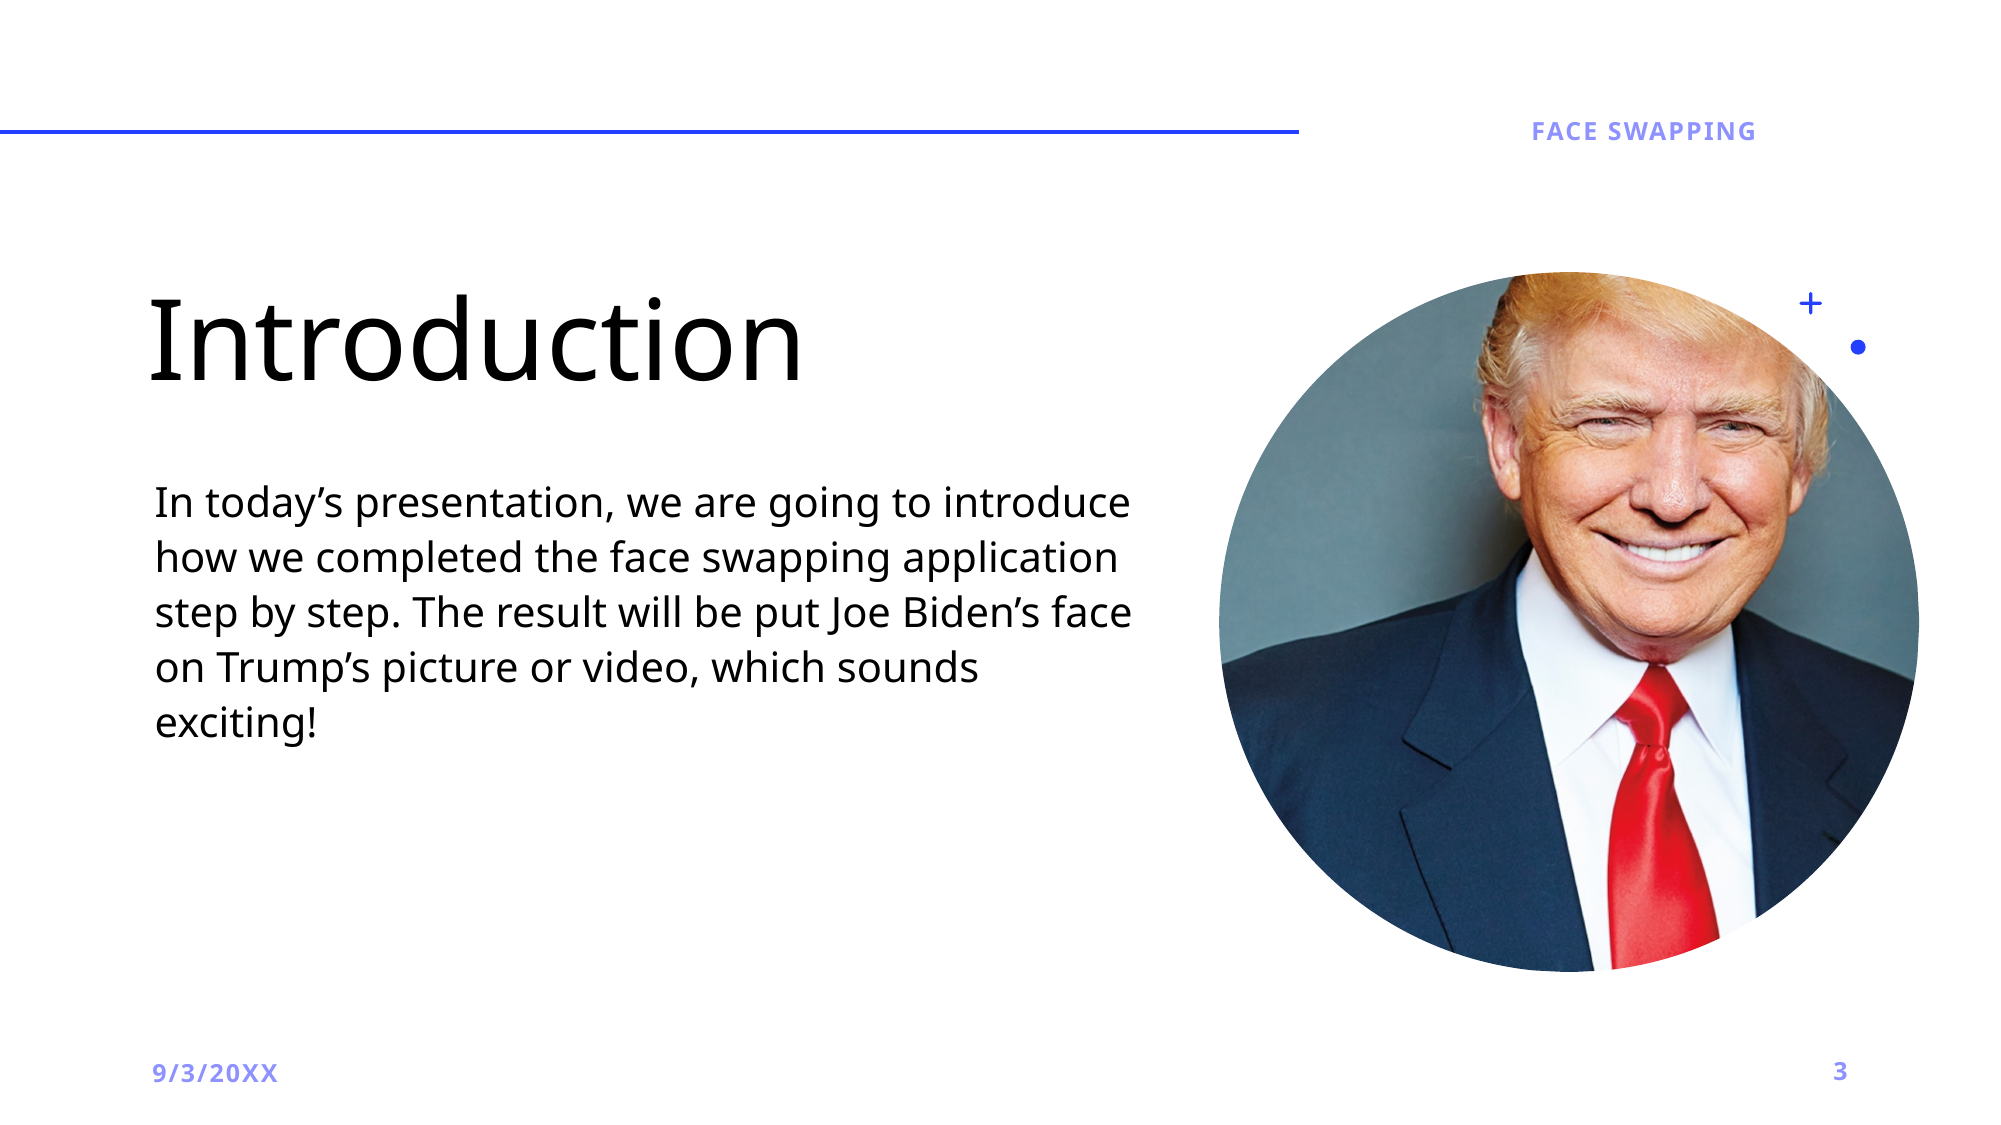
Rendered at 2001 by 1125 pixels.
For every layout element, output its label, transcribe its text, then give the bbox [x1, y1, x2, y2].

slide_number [137, 1042, 588, 1103]
slide_number 3 [1412, 1042, 1863, 1103]
picture [1219, 272, 1920, 973]
footer Face Swapping [1306, 101, 1982, 162]
title Introduction [131, 218, 1148, 413]
list In today’s presentation, we are going to introduce how we completed the face swapping application step by step. The result will be put Joe Biden’s face on Trump’s picture or video, which sounds exciting! [139, 463, 1155, 1013]
